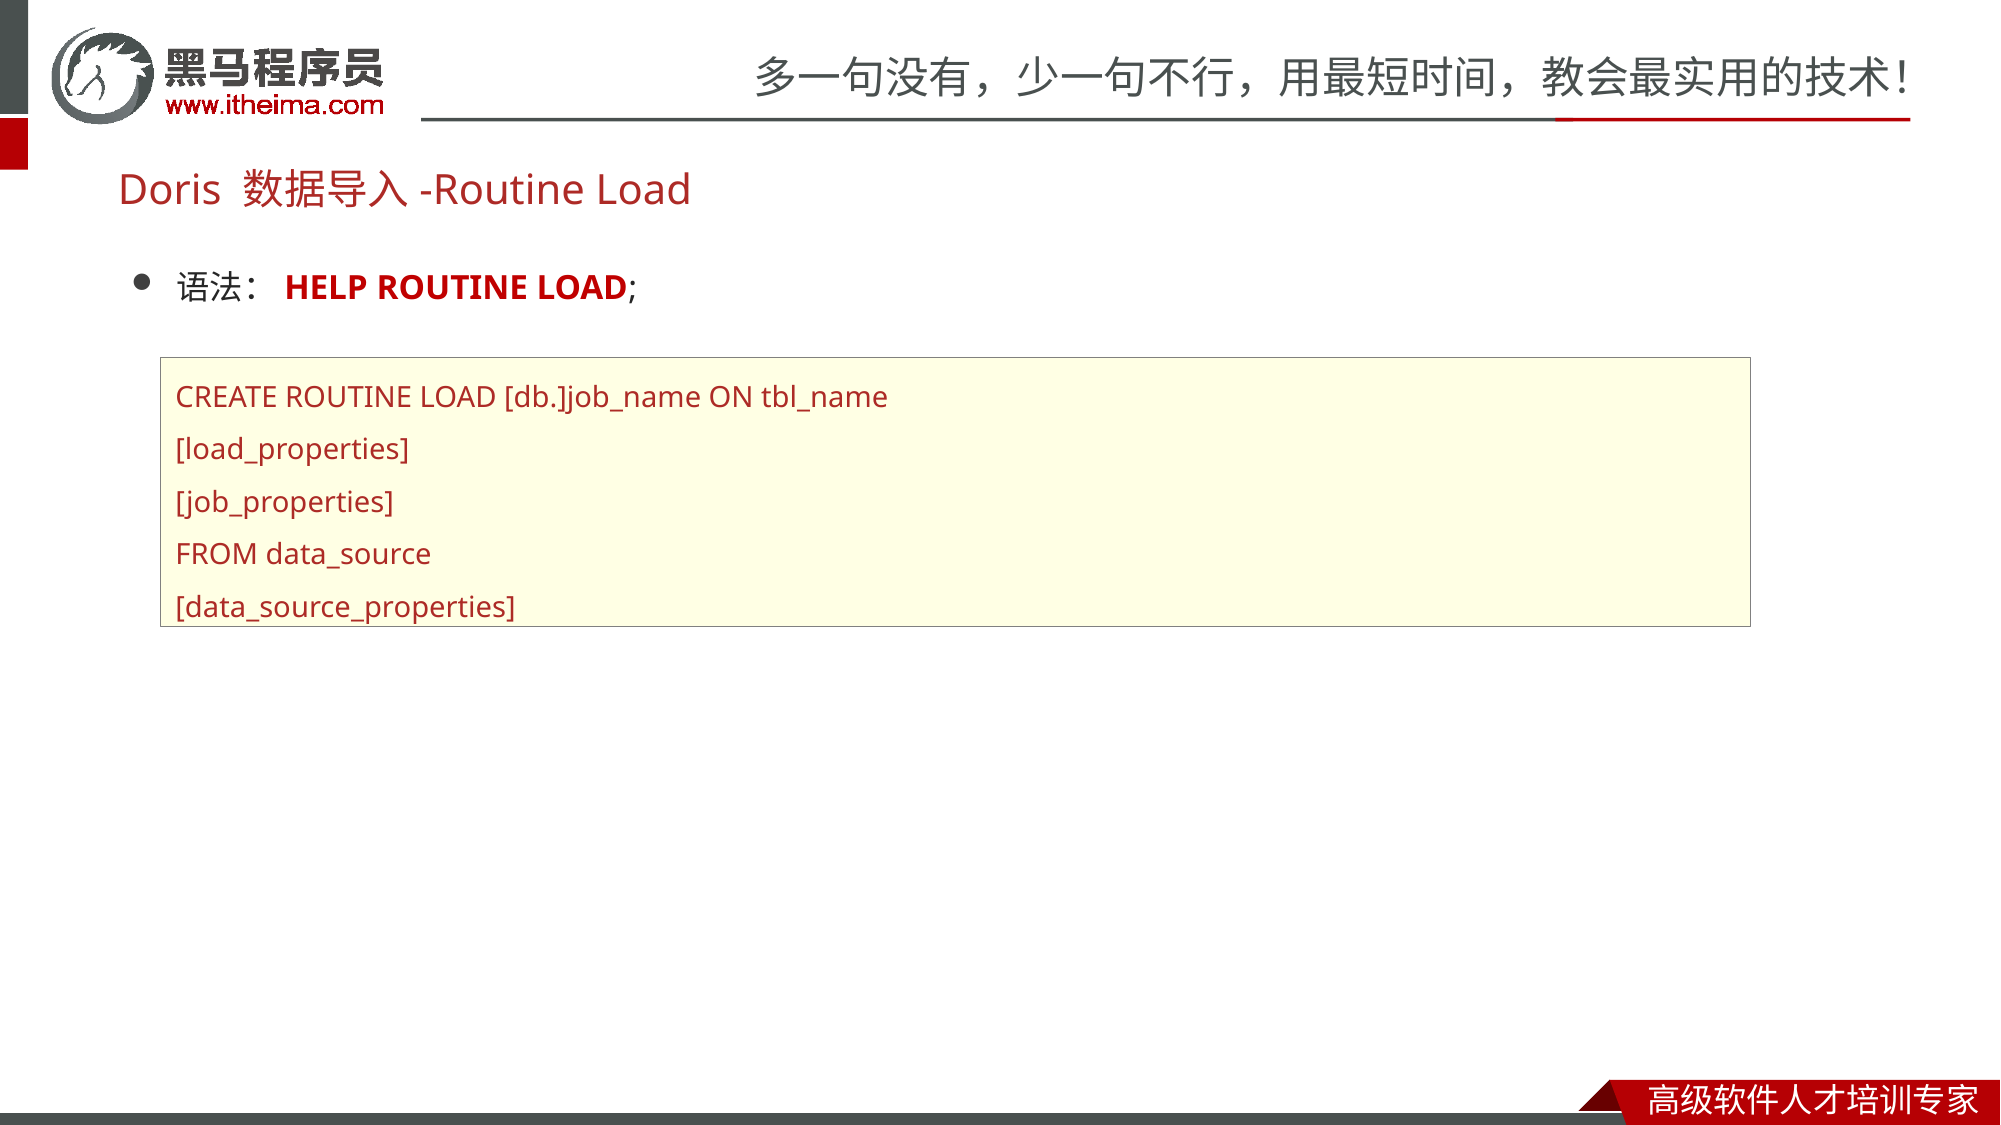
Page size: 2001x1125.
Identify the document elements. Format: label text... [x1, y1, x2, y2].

picture [50, 26, 384, 125]
text_box 语法：HELP ROUTINE LOAD; [116, 238, 1840, 647]
text_box Doris 数据导入-Routine Load [103, 170, 1719, 256]
text_box CREATE ROUTINE LOAD [db.]job_name ON tbl_name [load_properties] [job_properties] FROM data_source [data_source_properties] [159, 355, 1752, 629]
